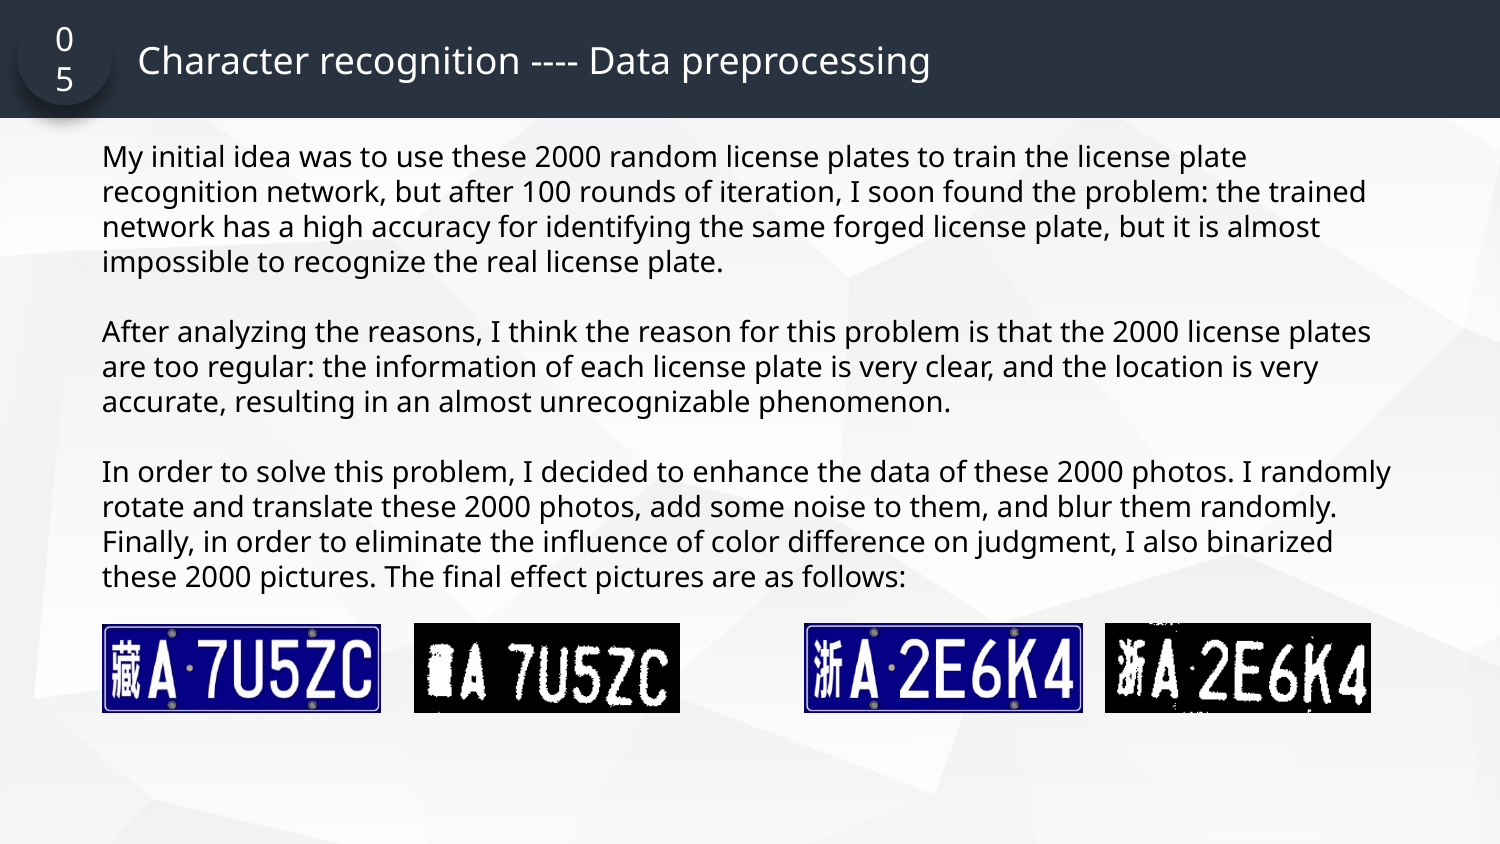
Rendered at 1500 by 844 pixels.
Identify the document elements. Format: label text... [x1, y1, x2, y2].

text_box My initial idea was to use these 2000 random license plates to train the license plate recognition network, but after 100 rounds of iteration, I soon found the problem: the trained network has a high accuracy for identifying the same forged license plate, but it is almost impossible to recognize the real license plate. After analyzing the reasons, I think the reason for this problem is that the 2000 license plates are too regular: the information of each license plate is very clear, and the location is very accurate, resulting in an almost unrecognizable phenomenon. In order to solve this problem, I decided to enhance the data of these 2000 photos. I randomly rotate and translate these 2000 photos, add some noise to them, and blur them randomly. Finally, in order to eliminate the influence of color difference on judgment, I also binarized these 2000 pictures. The final effect pictures are as follows: [87, 131, 1413, 601]
picture [0, 118, 1500, 844]
text_box 05 [16, 9, 114, 107]
text_box Character recognition ---- Data preprocessing [122, 29, 1284, 90]
